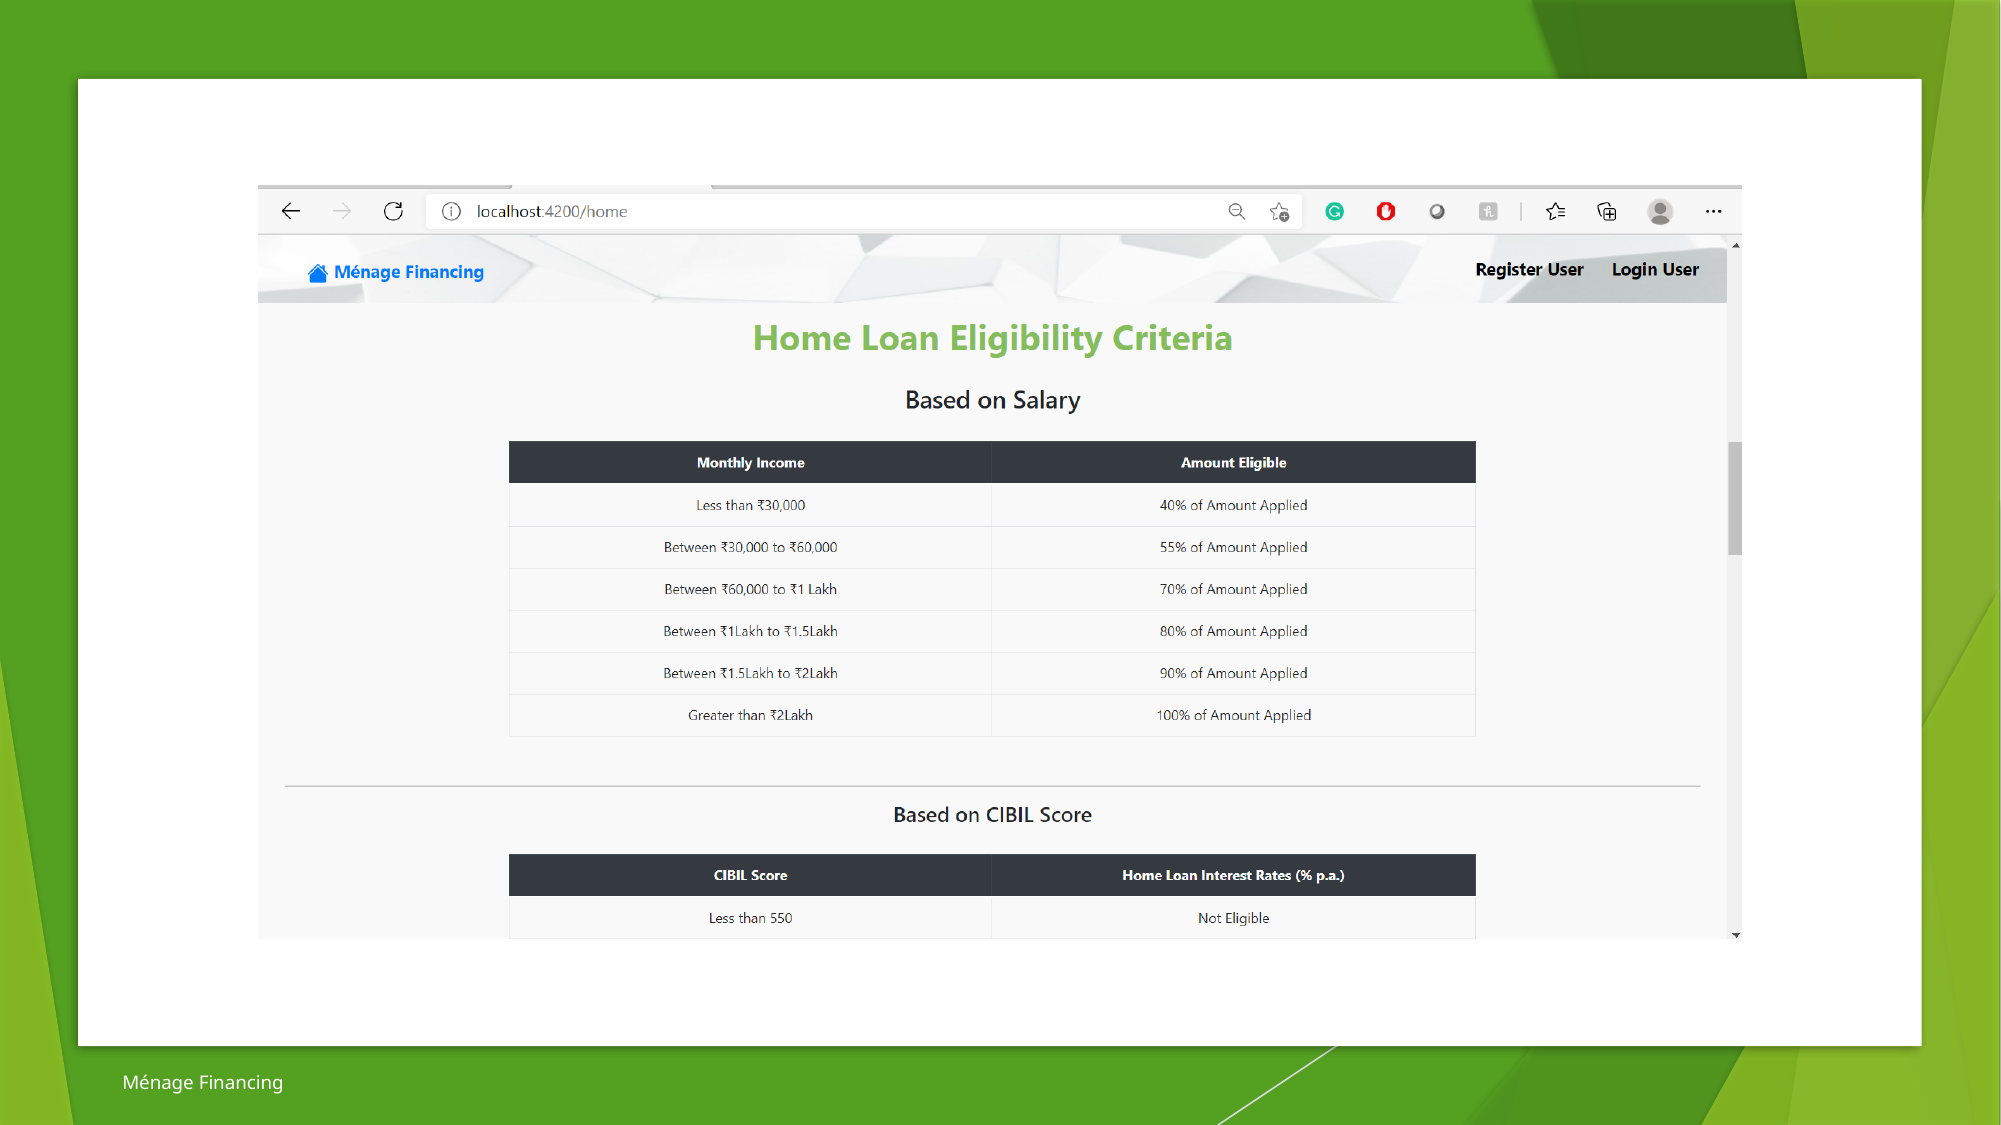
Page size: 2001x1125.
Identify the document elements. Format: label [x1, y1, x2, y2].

text_box [0, 0, 2000, 1125]
picture [257, 185, 1743, 940]
